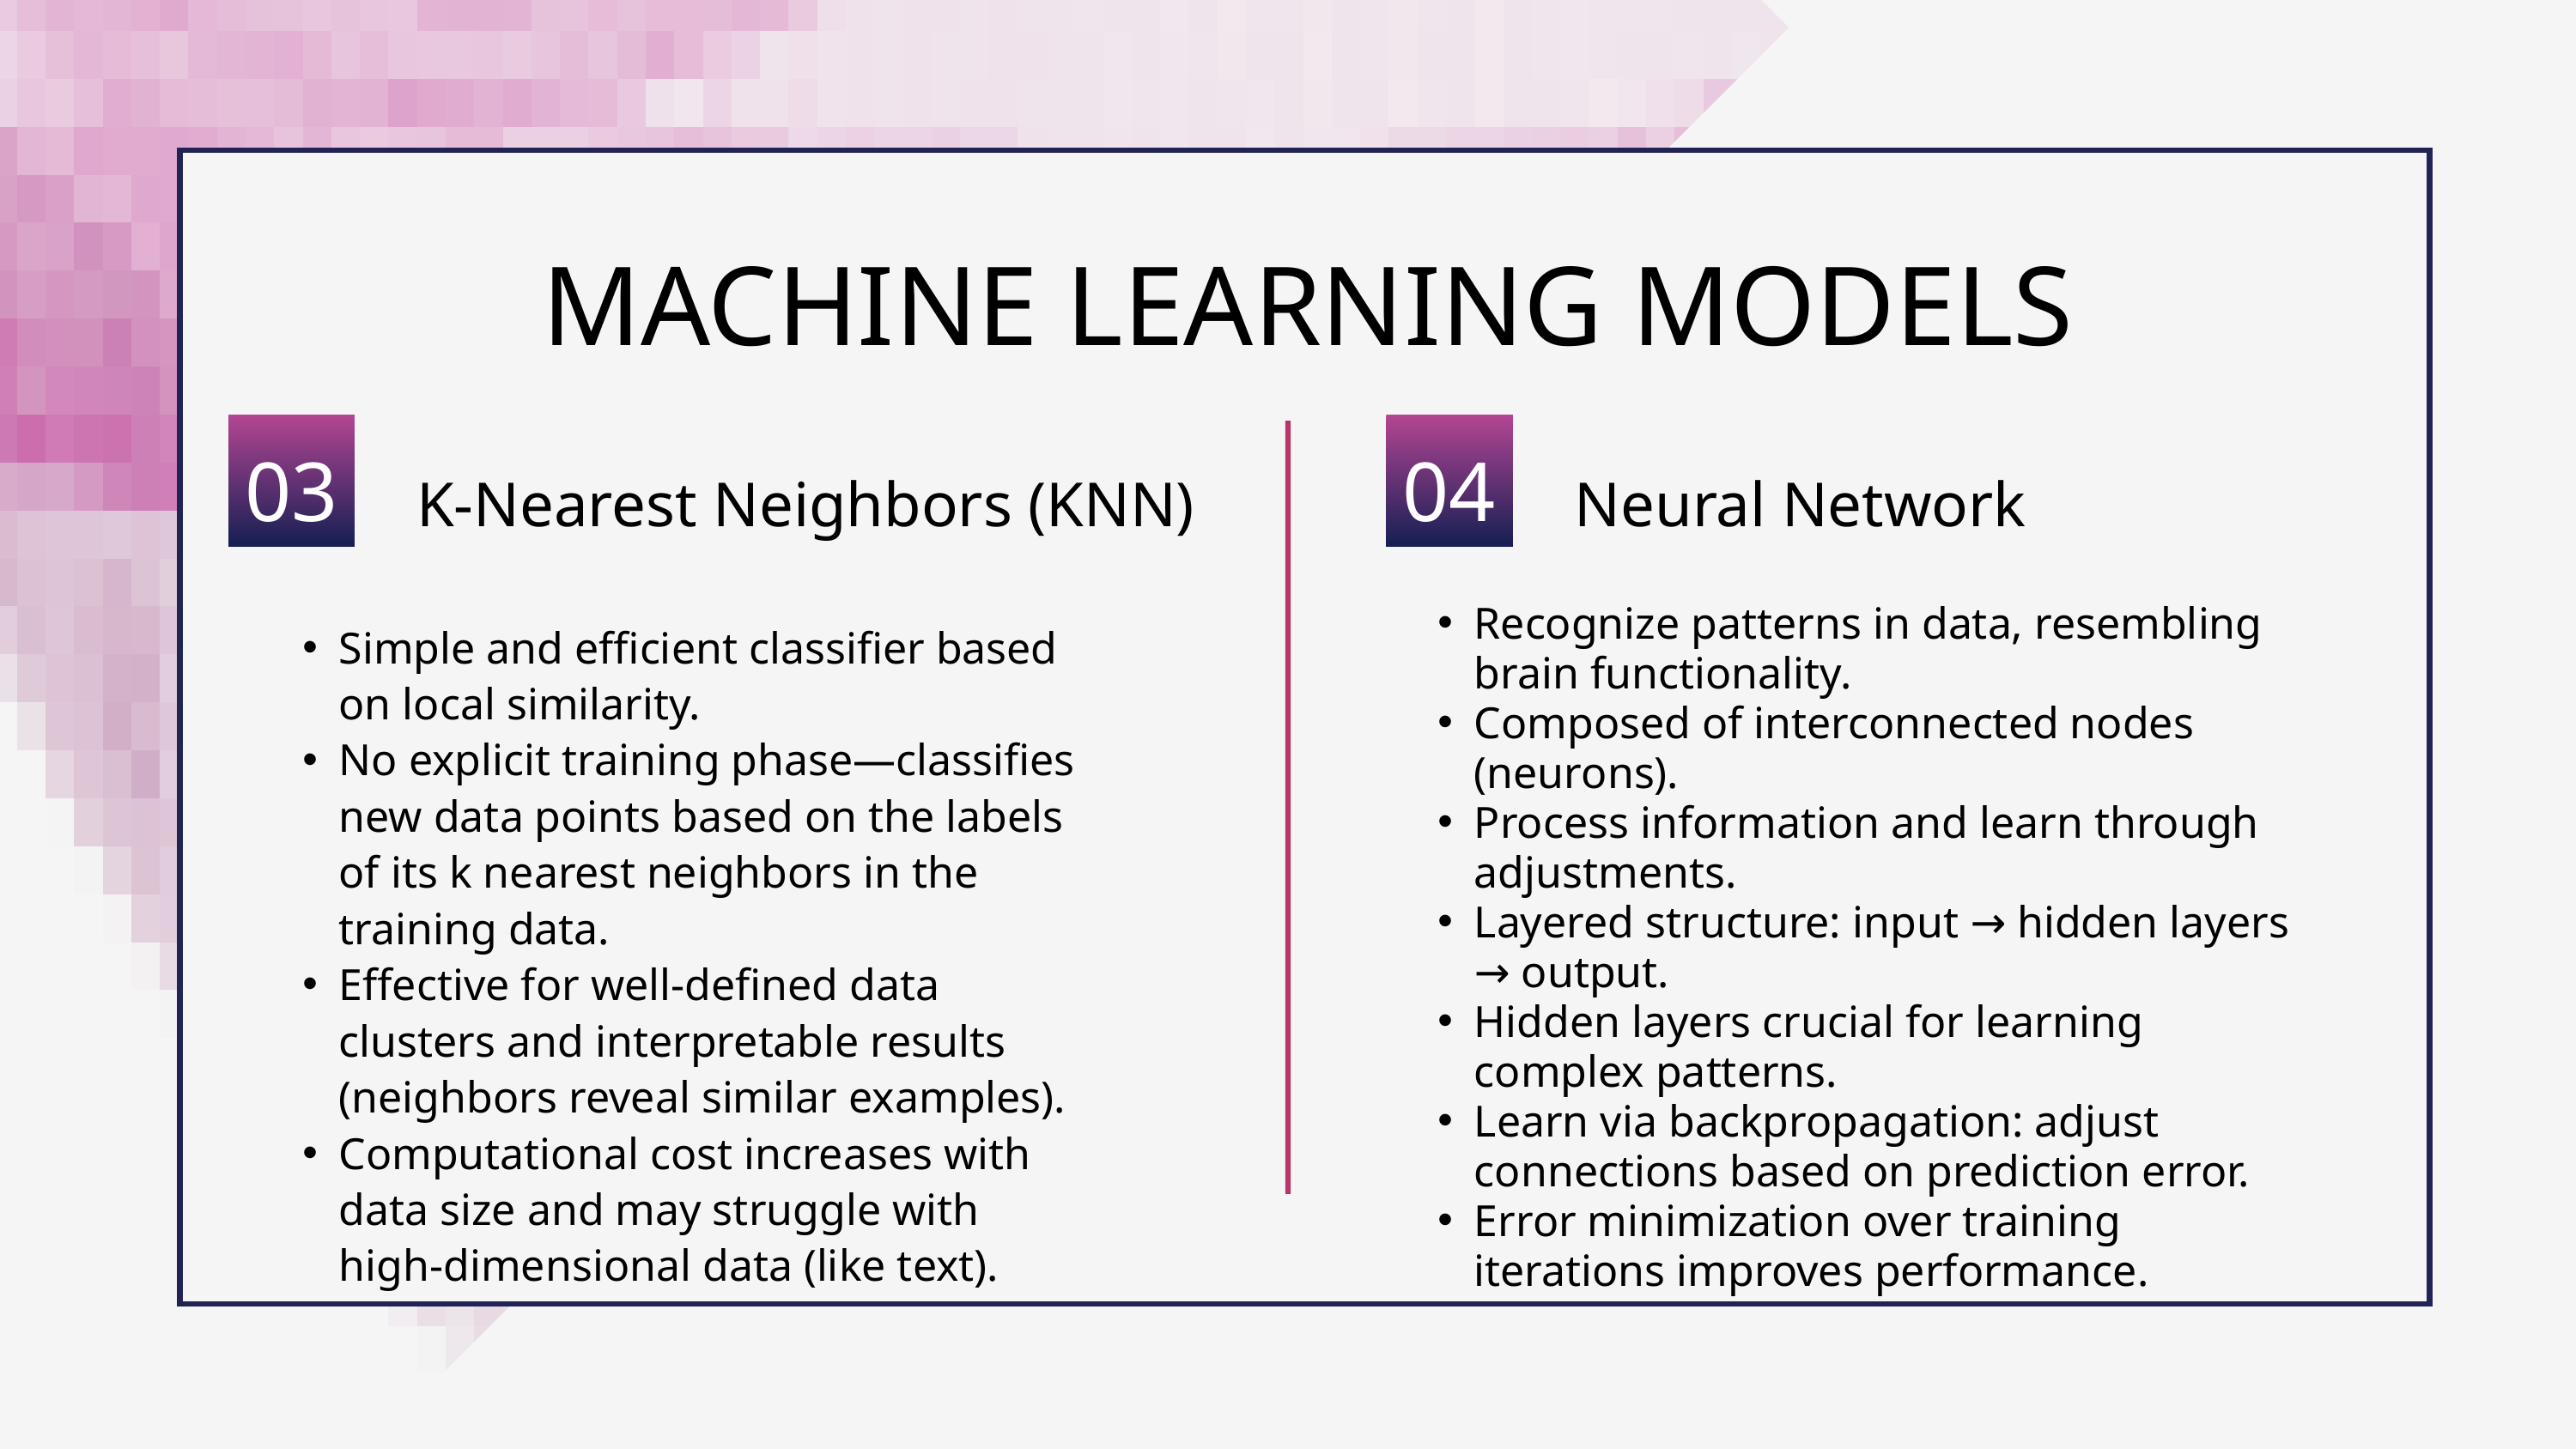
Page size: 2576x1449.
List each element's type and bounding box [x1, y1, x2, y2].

text_box [179, 149, 2430, 1304]
text_box [1386, 414, 1513, 548]
text_box [0, 0, 1789, 1449]
text_box [228, 414, 355, 548]
